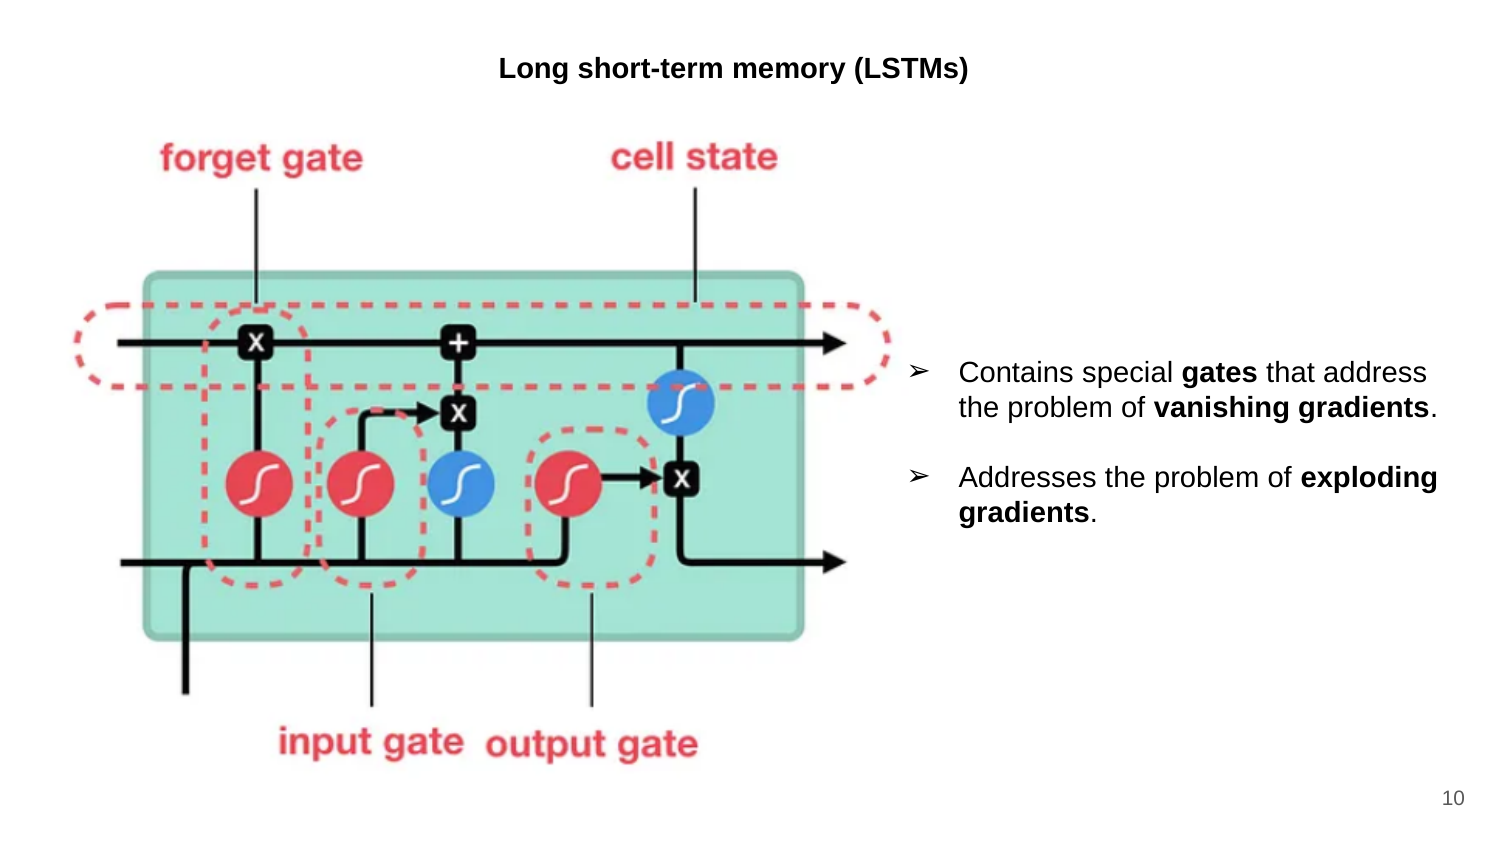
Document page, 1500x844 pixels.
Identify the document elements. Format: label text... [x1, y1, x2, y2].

text_box Long short-term memory (LSTMs) [483, 34, 992, 104]
slide_number ‹#› [1389, 764, 1480, 830]
text_box Contains special gates that address the problem of vanishing gradients. Addresses the problem of exploding gradients. [941, 303, 1480, 584]
picture [53, 112, 936, 805]
